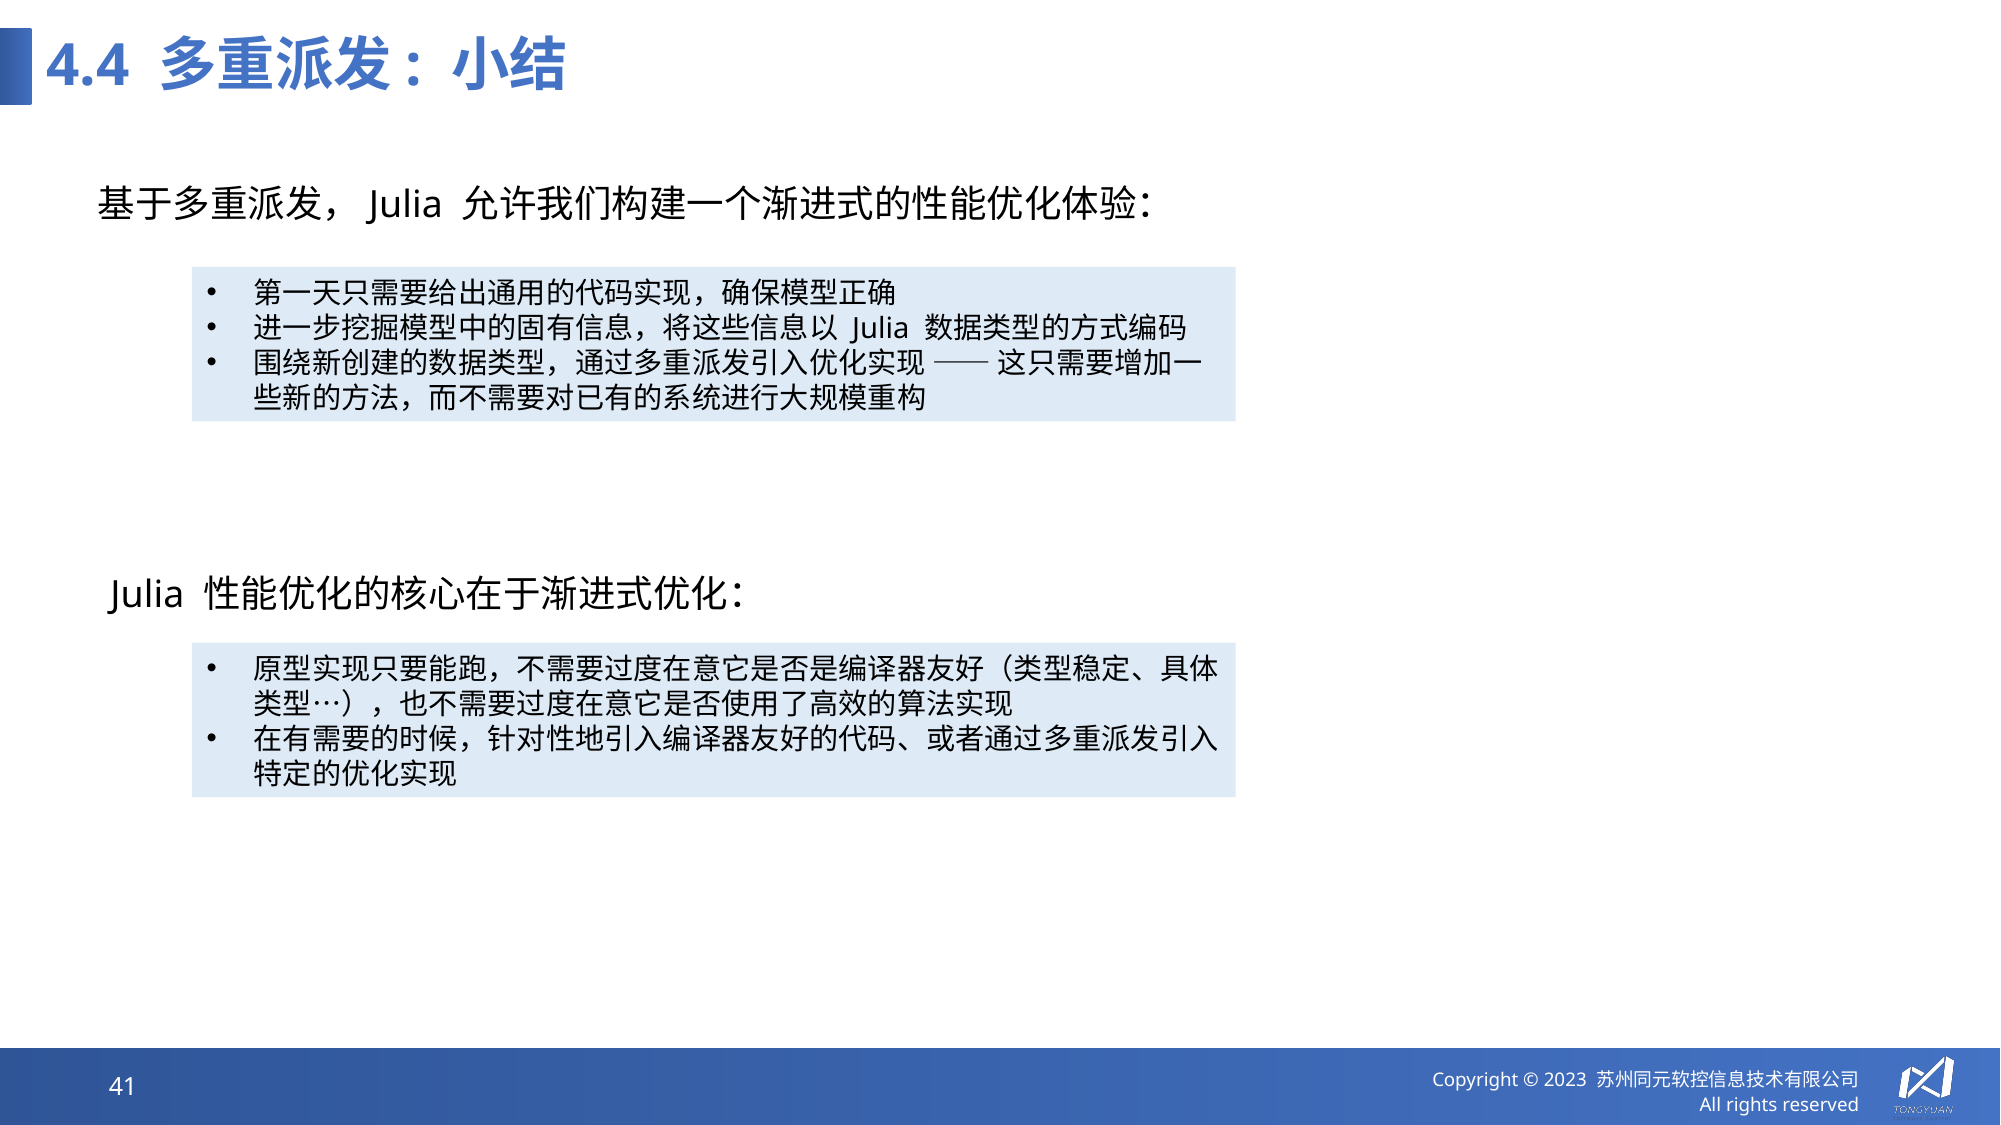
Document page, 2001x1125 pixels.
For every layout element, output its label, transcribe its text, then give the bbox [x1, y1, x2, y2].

picture [1890, 1054, 1957, 1122]
text_box 基于多重派发，Julia 允许我们构建一个渐进式的性能优化体验： [82, 172, 1189, 233]
text_box 第一天只需要给出通用的代码实现，确保模型正确 进一步挖掘模型中的固有信息，将这些信息以 Julia 数据类型的方式编码 围绕新创建的数据类型，通过多重派发引入优化实现 —— 这只需要增加一些新的方法，而不需要对已有的系统进行大规模重构 [191, 266, 1236, 422]
title 4.4 多重派发: 小结 [31, 19, 1807, 114]
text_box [98, 562, 1236, 800]
